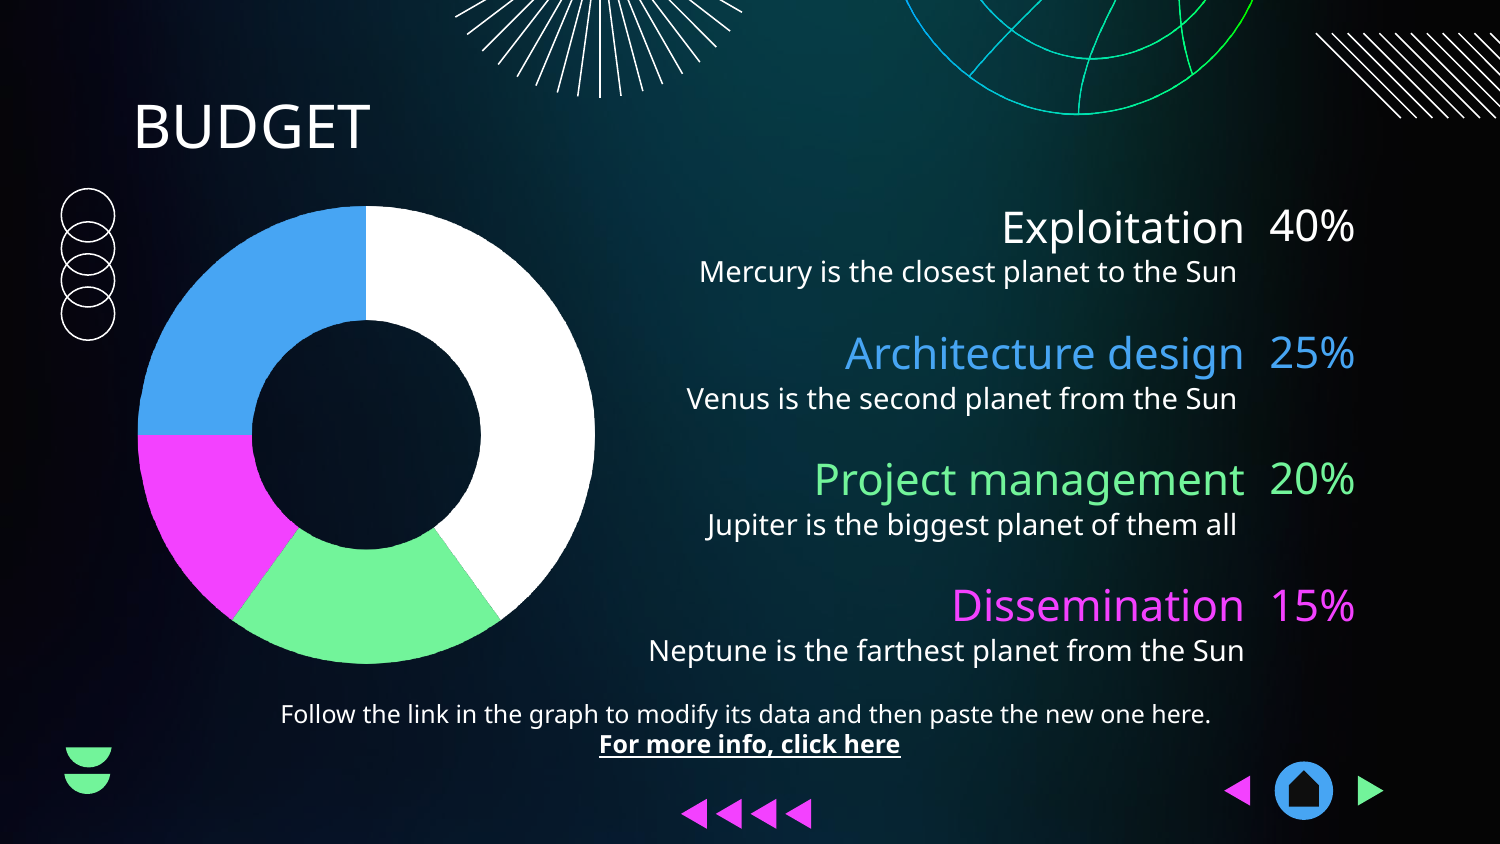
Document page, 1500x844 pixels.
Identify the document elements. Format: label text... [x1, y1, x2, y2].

text_box Follow the link in the graph to modify its data and then paste the new one here. For more info, click here [117, 698, 1383, 729]
text_box [1357, 775, 1384, 806]
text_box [680, 798, 812, 829]
text_box Architecture design [648, 324, 1246, 368]
picture [0, 0, 1500, 844]
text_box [431, 0, 764, 98]
text_box 40% [1244, 197, 1381, 241]
text_box 15% [1244, 576, 1381, 620]
text_box 25% [1244, 323, 1381, 367]
title BUDGET [117, 88, 1383, 158]
text_box Venus is the second planet from the Sun [648, 378, 1246, 422]
text_box Mercury is the closest planet to the Sun [648, 252, 1246, 296]
text_box [1224, 775, 1251, 806]
text_box Dissemination [648, 576, 1244, 620]
text_box Jupiter is the biggest planet of them all [648, 505, 1246, 549]
text_box Project management [648, 450, 1246, 494]
text_box Exploitation [648, 198, 1246, 242]
text_box 20% [1244, 449, 1381, 493]
text_box Neptune is the farthest planet from the Sun [648, 631, 1246, 675]
text_box [1274, 761, 1334, 820]
